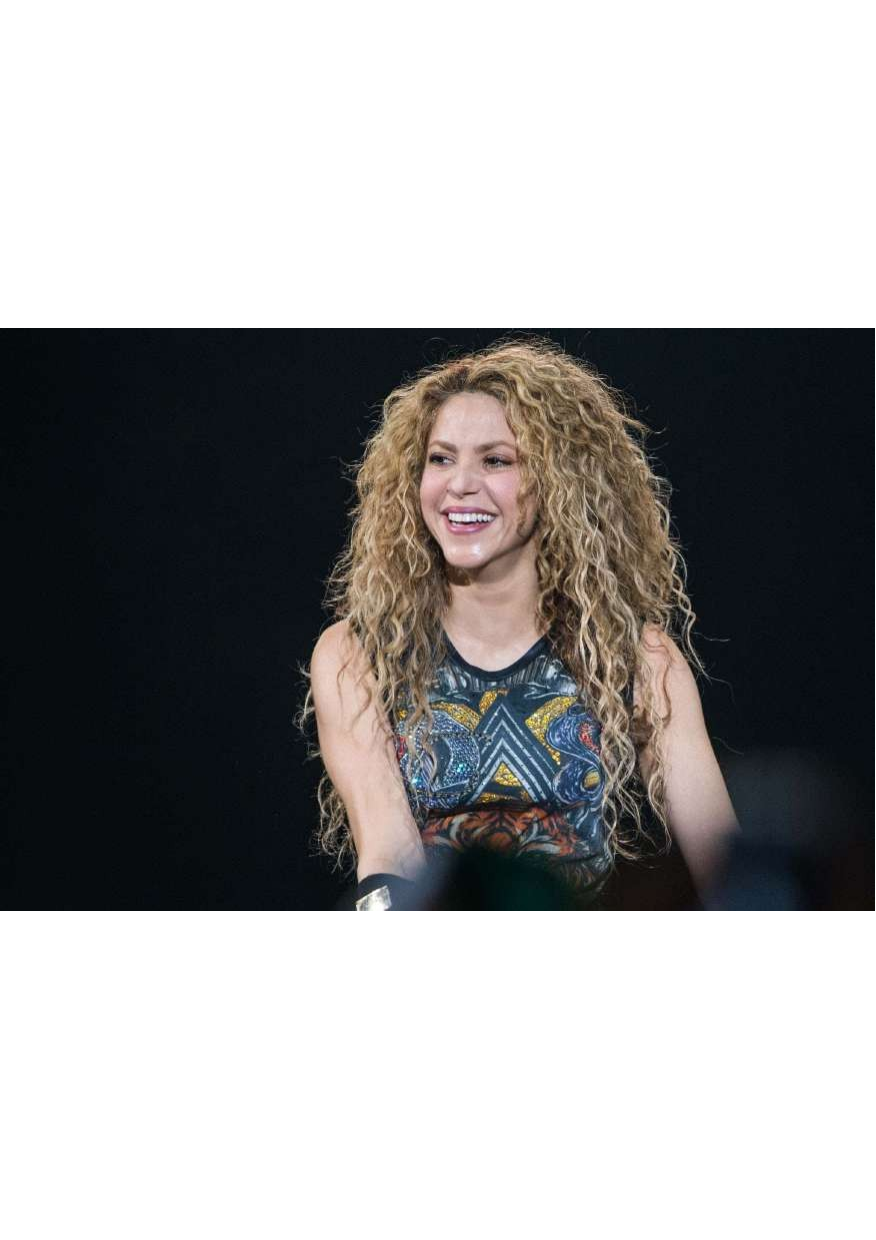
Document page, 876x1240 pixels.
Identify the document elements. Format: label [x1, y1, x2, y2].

picture [0, 328, 875, 912]
